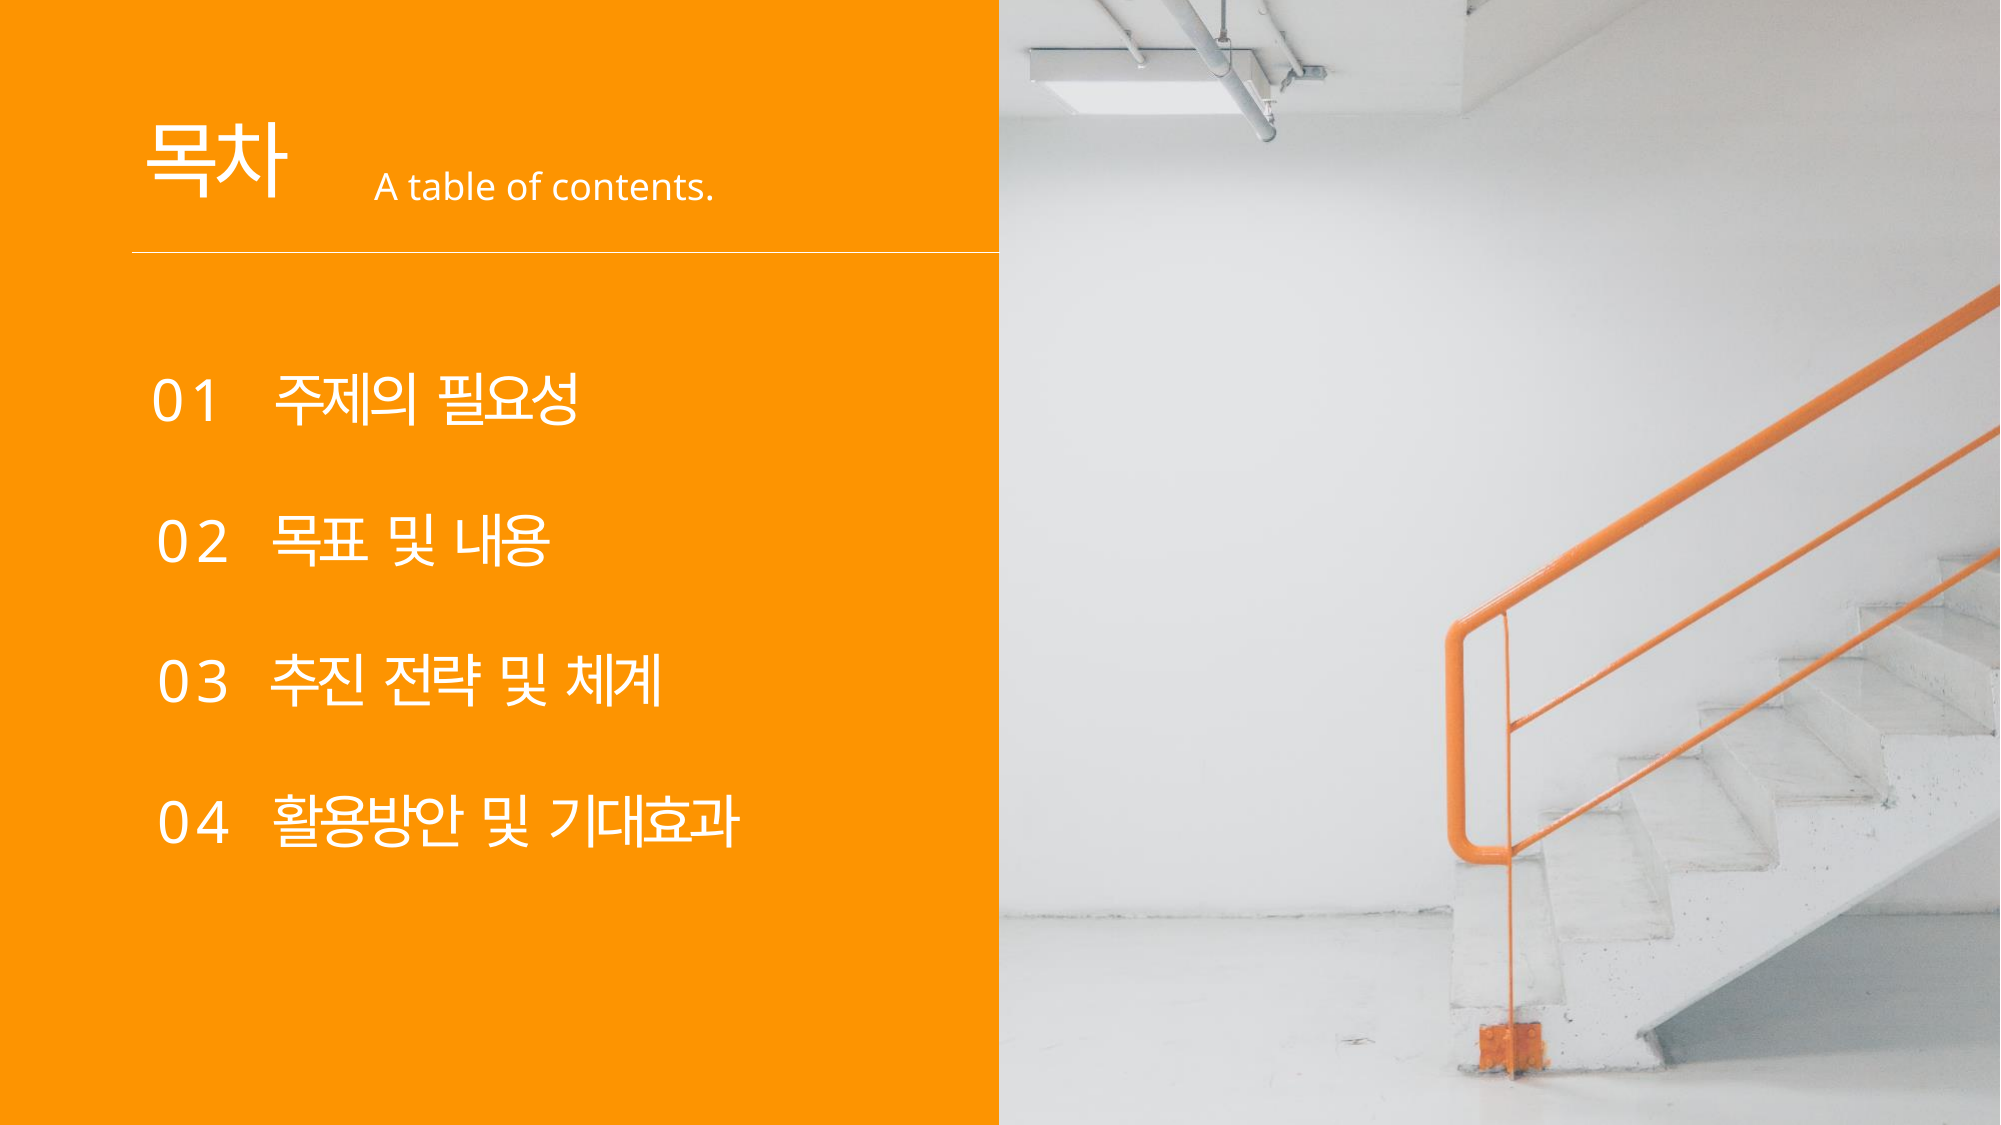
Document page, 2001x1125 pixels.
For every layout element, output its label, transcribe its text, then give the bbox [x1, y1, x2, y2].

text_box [131, 636, 669, 723]
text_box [131, 777, 750, 864]
picture [999, 0, 2000, 1125]
text_box A table of contents. [359, 155, 731, 216]
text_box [131, 356, 593, 442]
text_box 목차 [128, 100, 306, 215]
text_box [131, 496, 560, 583]
